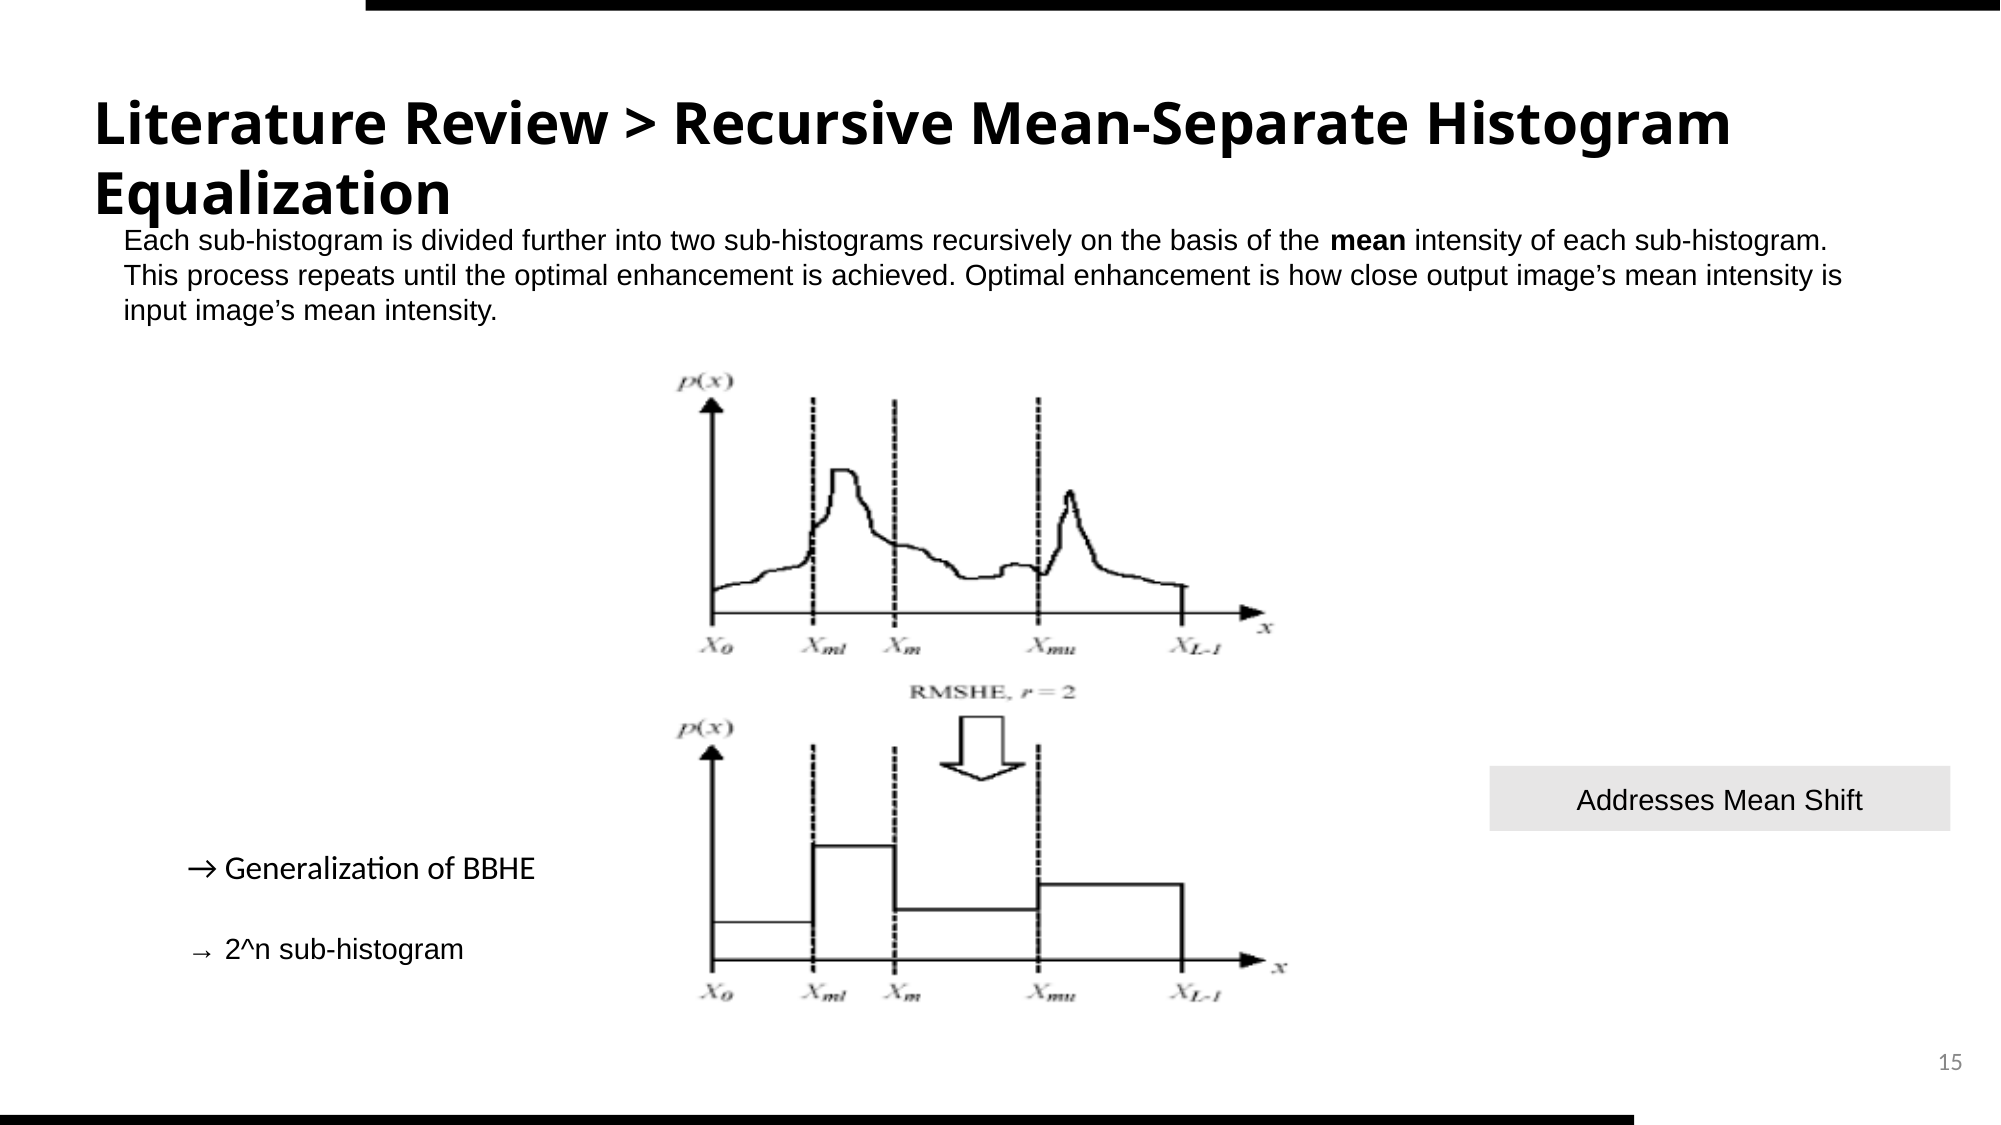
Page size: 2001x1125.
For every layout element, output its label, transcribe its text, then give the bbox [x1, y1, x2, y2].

text_box Literature Review > Recursive Mean-Separate Histogram Equalization [78, 78, 2000, 234]
text_box → Generalization of BBHE [172, 831, 597, 905]
text_box Addresses Mean Shift [1489, 765, 1951, 831]
picture [611, 346, 1347, 1032]
text_box Each sub-histogram is divided further into two sub-histograms recursively on the basis of the mean intensity of each sub-histogram. This process repeats until the optimal enhancement is achieved. Optimal enhancement is how close output image’s mean intensity is input image’s mean intensity. [108, 206, 1892, 341]
text_box [365, 0, 2000, 11]
text_box → 2^n sub-histogram [172, 915, 606, 981]
text_box [0, 1114, 1635, 1125]
slide_number ‹#› [1528, 1030, 1979, 1091]
